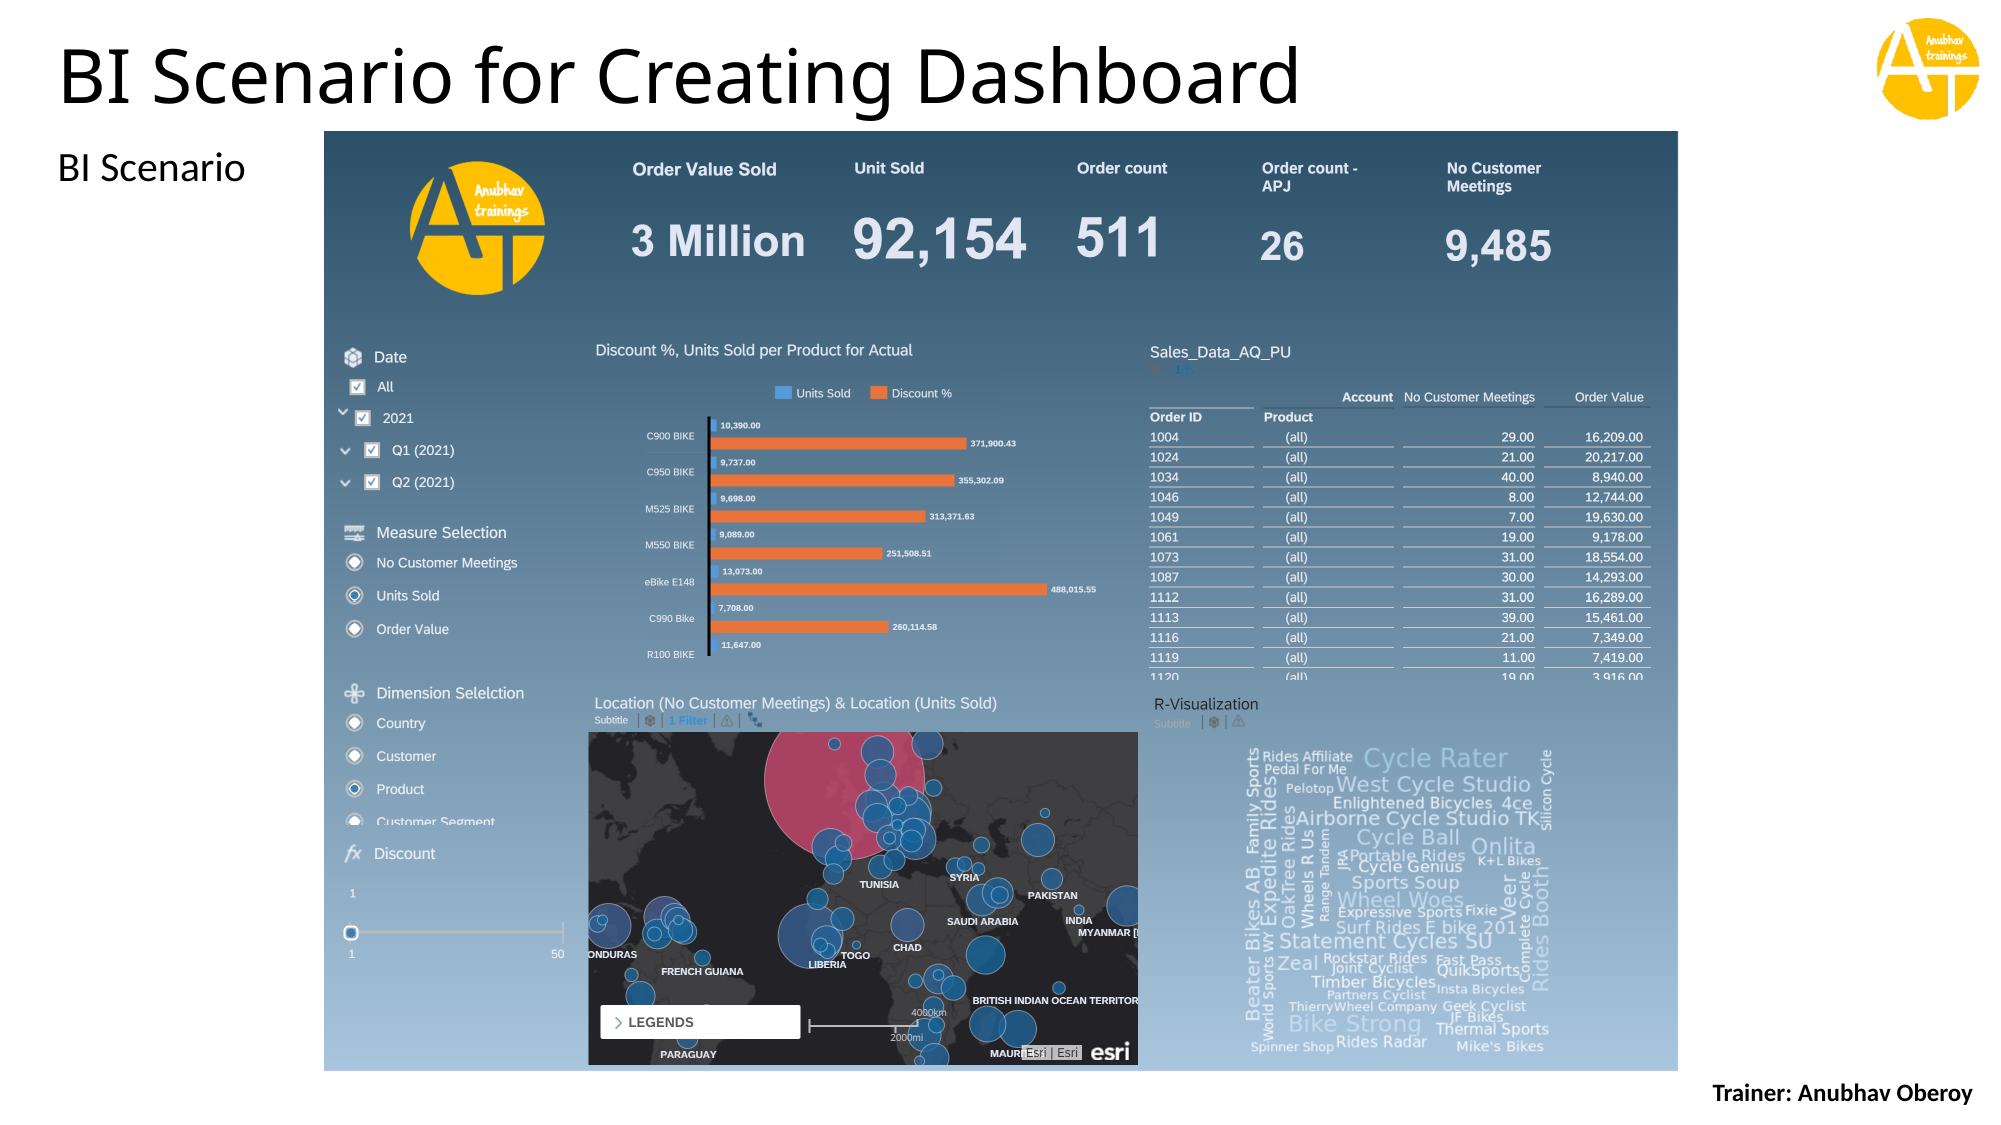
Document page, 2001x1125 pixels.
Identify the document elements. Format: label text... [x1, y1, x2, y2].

picture [324, 131, 1679, 1073]
text_box BI Scenario for Creating Dashboard [42, 30, 1896, 148]
text_box BI Scenario [42, 132, 324, 197]
footer Trainer: Anubhav Oberoy [1660, 1074, 2000, 1108]
picture [1866, 11, 1985, 128]
